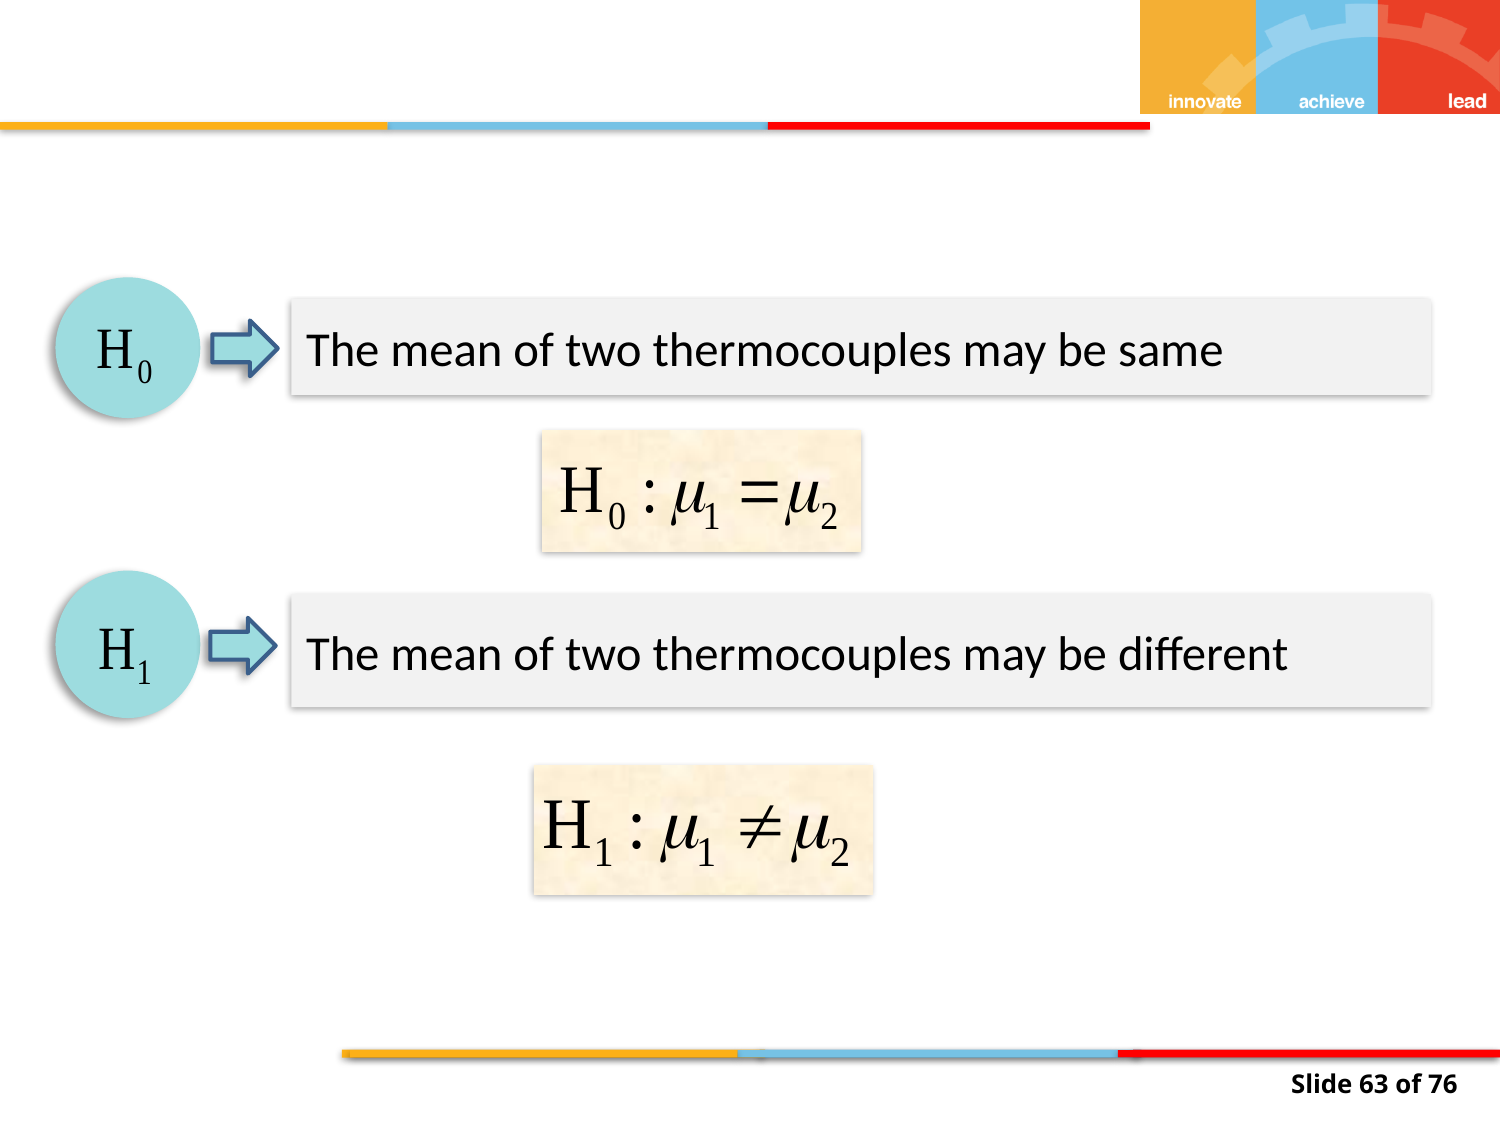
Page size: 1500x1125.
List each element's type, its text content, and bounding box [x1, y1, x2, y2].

text_box [210, 318, 280, 379]
text_box [208, 615, 278, 676]
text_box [55, 277, 201, 419]
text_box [541, 430, 862, 552]
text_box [530, 765, 874, 895]
picture [1140, 0, 1500, 114]
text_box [55, 570, 201, 719]
text_box The mean of two thermocouples may be same [291, 298, 1431, 395]
text_box The mean of two thermocouples may be different [291, 594, 1431, 708]
